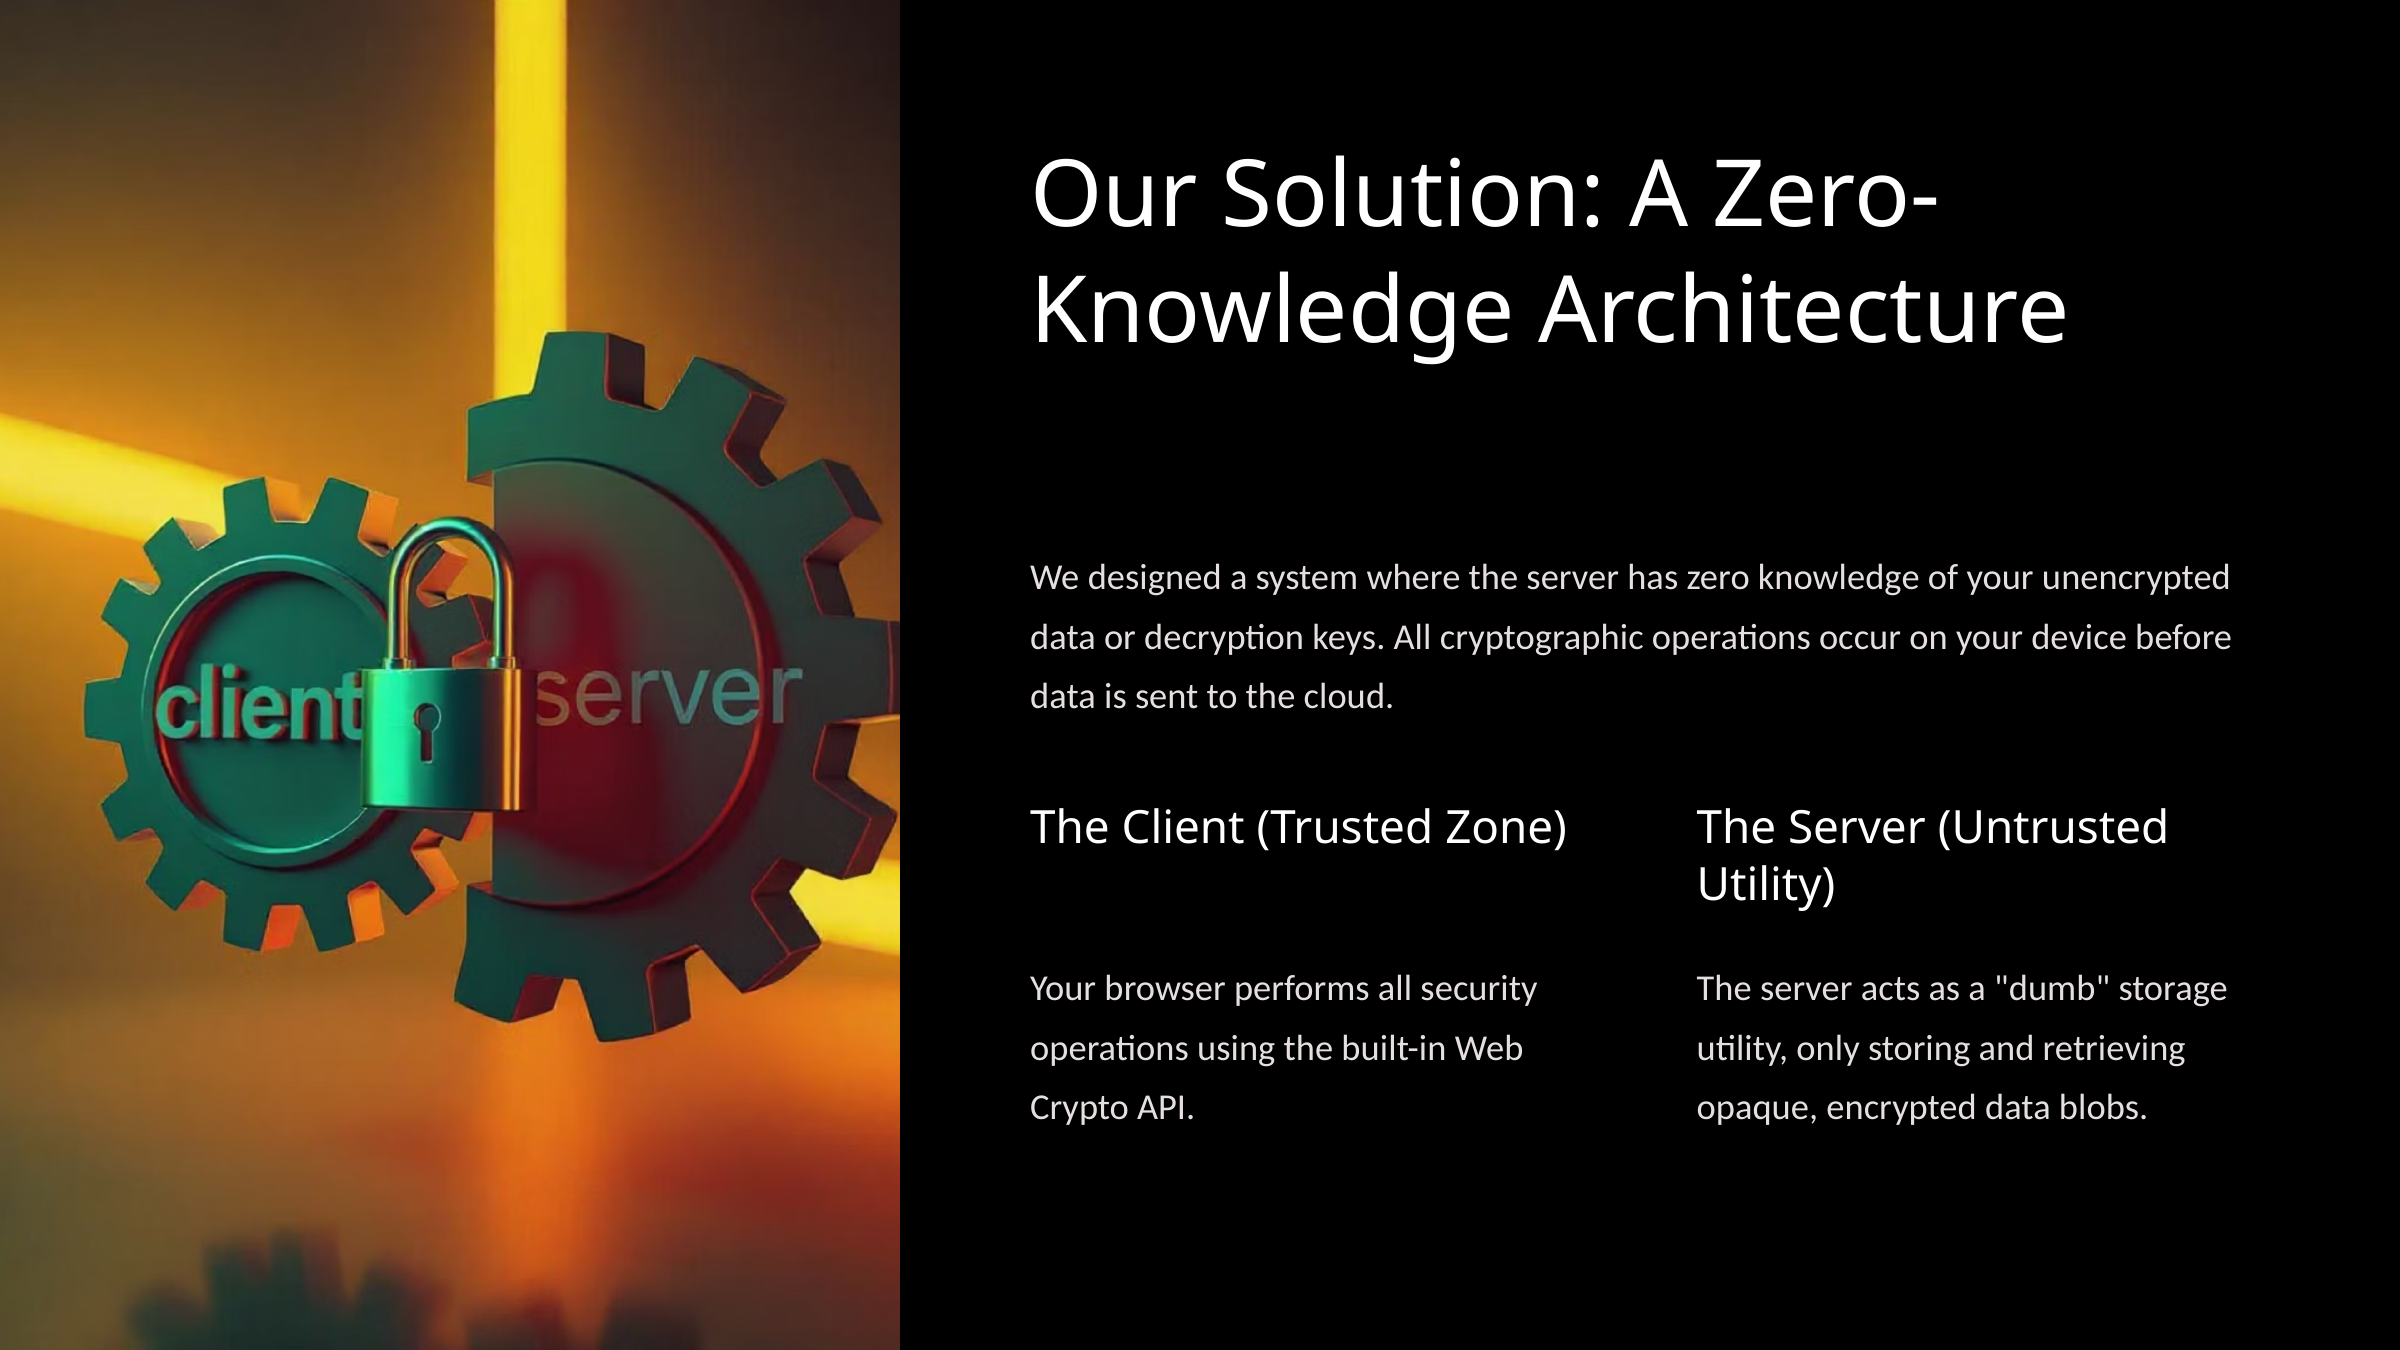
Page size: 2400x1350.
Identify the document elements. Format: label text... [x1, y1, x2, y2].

text_box The server acts as a "dumb" storage utility, only storing and retrieving opaque, encrypted data blobs. [1696, 948, 2271, 1187]
text_box The Client (Trusted Zone) [1030, 795, 1605, 912]
text_box Your browser performs all security operations using the built-in Web Crypto API. [1030, 948, 1605, 1128]
text_box Our Solution: A Zero-Knowledge Architecture 🔐 [1030, 129, 2270, 482]
text_box The Server (Untrusted Utility) [1696, 795, 2271, 912]
picture [0, 0, 900, 1350]
text_box We designed a system where the server has zero knowledge of your unencrypted data or decryption keys. All cryptographic operations occur on your device before data is sent to the cloud. [1030, 537, 2270, 717]
